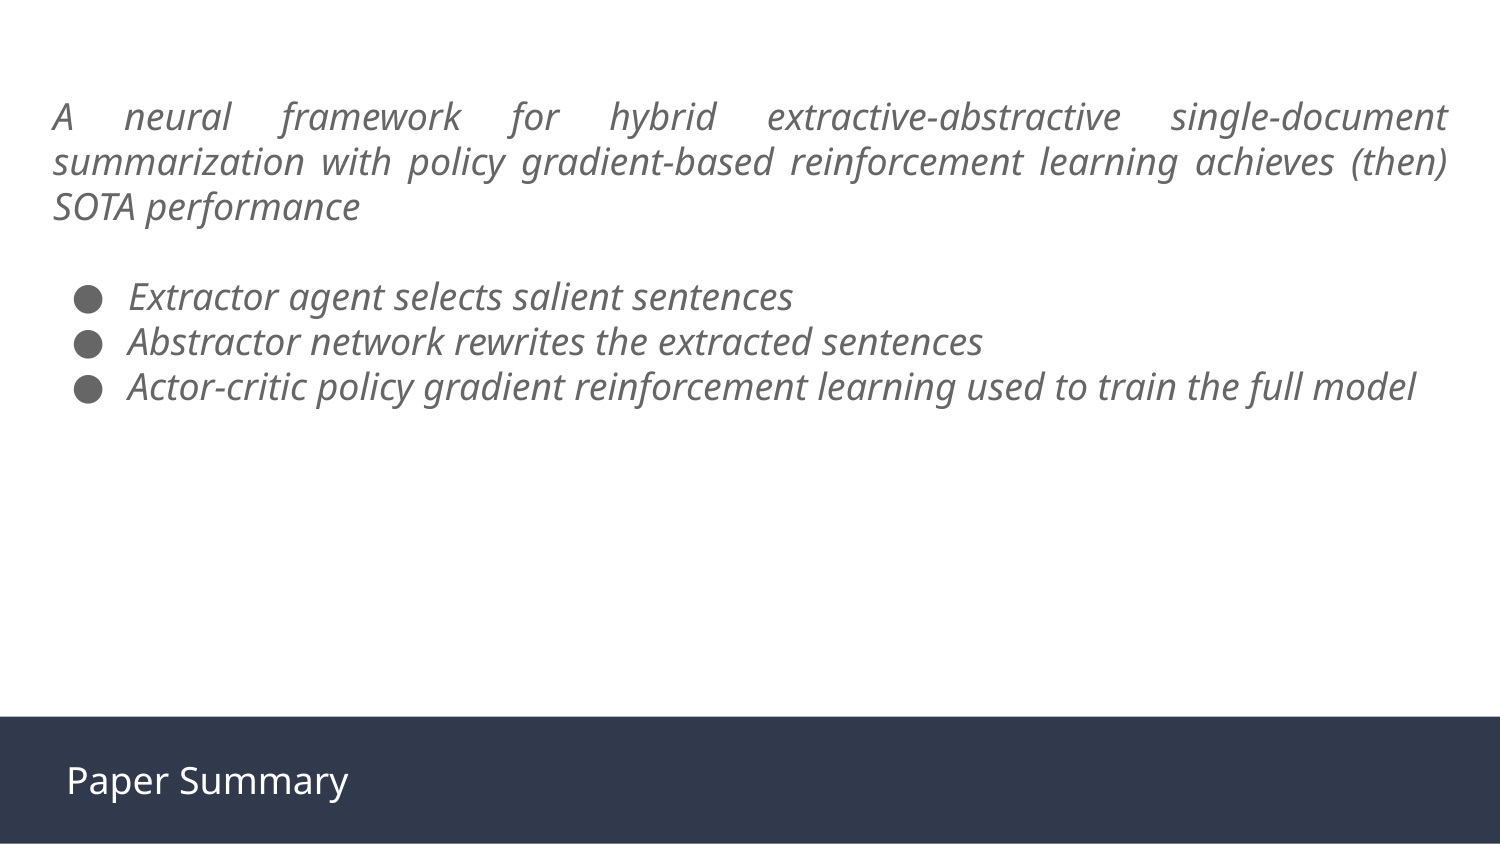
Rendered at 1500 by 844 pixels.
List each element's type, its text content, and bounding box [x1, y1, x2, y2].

list Paper Summary [51, 741, 1361, 818]
list A neural framework for hybrid extractive-abstractive single-document summarization with policy gradient-based reinforcement learning achieves (then) SOTA performance Extractor agent selects salient sentences Abstractor network rewrites the extracted sentences Actor-critic policy gradient reinforcement learning used to train the full model [38, 77, 1465, 679]
